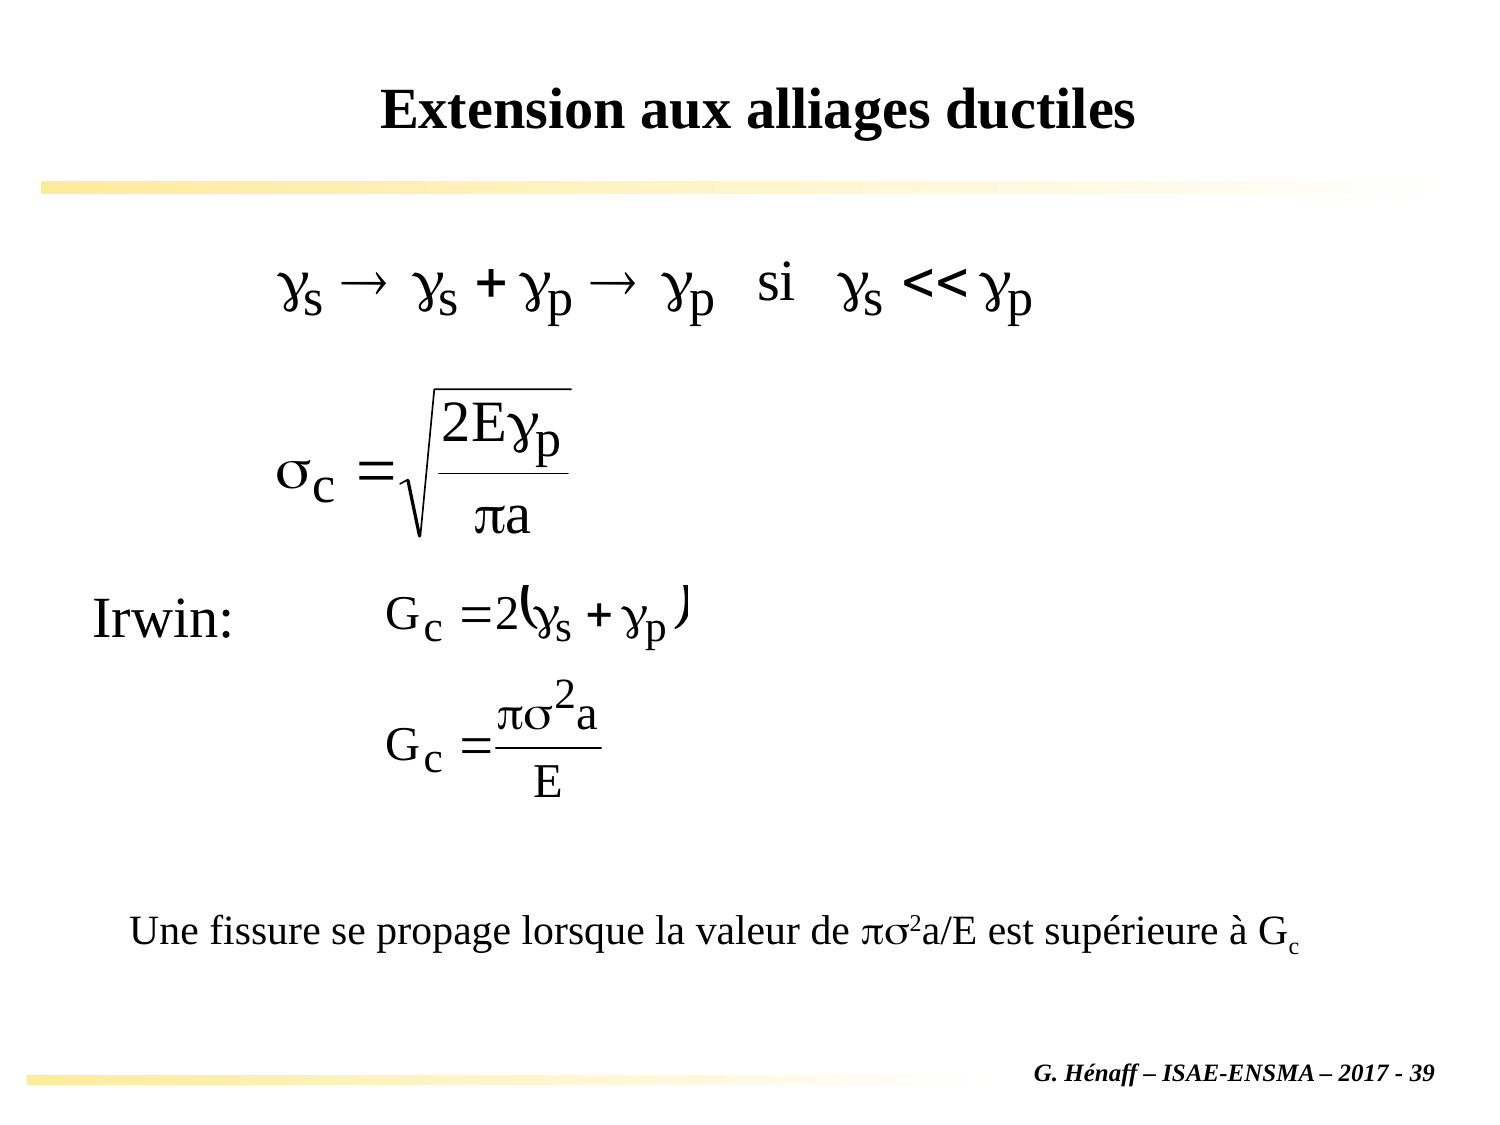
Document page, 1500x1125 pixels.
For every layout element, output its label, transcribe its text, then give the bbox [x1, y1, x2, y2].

text_box Une fissure se propage lorsque la valeur de ps2a/E est supérieure à Gc [114, 895, 1314, 967]
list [381, 585, 688, 805]
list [270, 203, 1041, 547]
title Extension aux alliages ductiles [121, 31, 1397, 179]
text_box Irwin: [77, 571, 265, 657]
